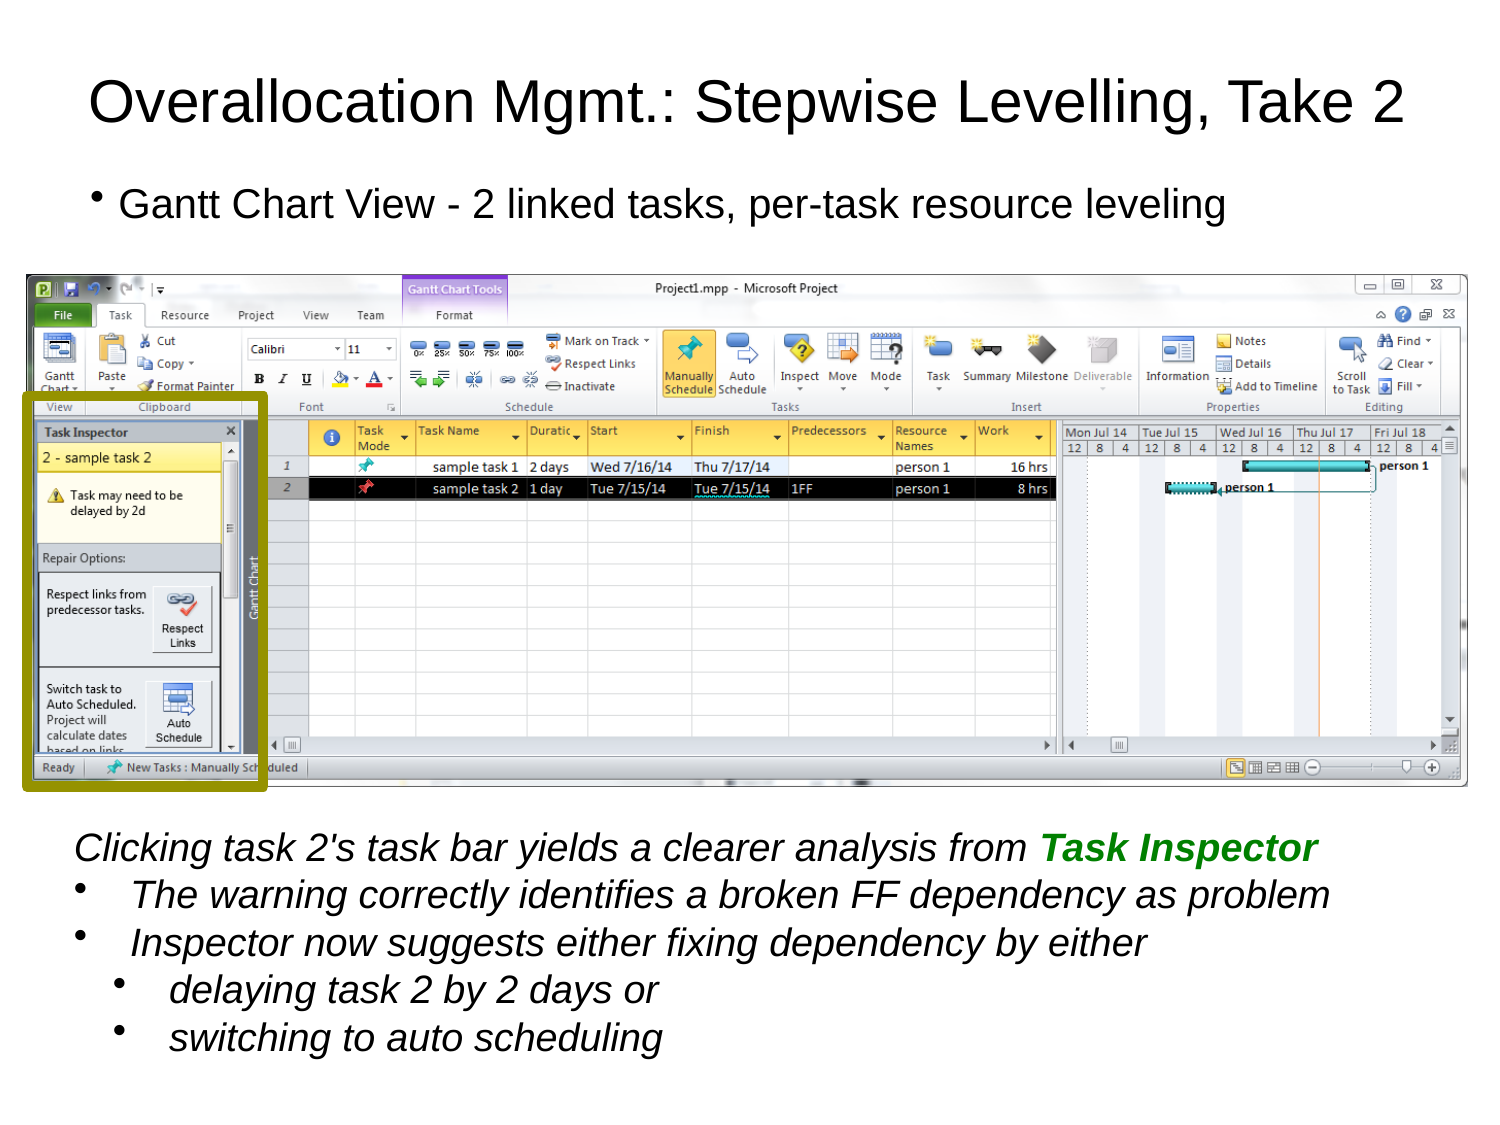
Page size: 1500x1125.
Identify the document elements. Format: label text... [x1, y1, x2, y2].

list Gantt Chart View - 2 linked tasks, per-task resource leveling [75, 168, 1425, 253]
text_box Clicking task 2's task bar yields a clearer analysis from Task Inspector The warning correctly identifies a broken FF dependency as problem Inspector now suggests either fixing dependency by either delaying task 2 by 2 days or switching to auto scheduling [58, 814, 1468, 1060]
title Overallocation Mgmt.: Stepwise Levelling, Take 2 [55, 45, 1442, 152]
picture [26, 273, 1468, 787]
